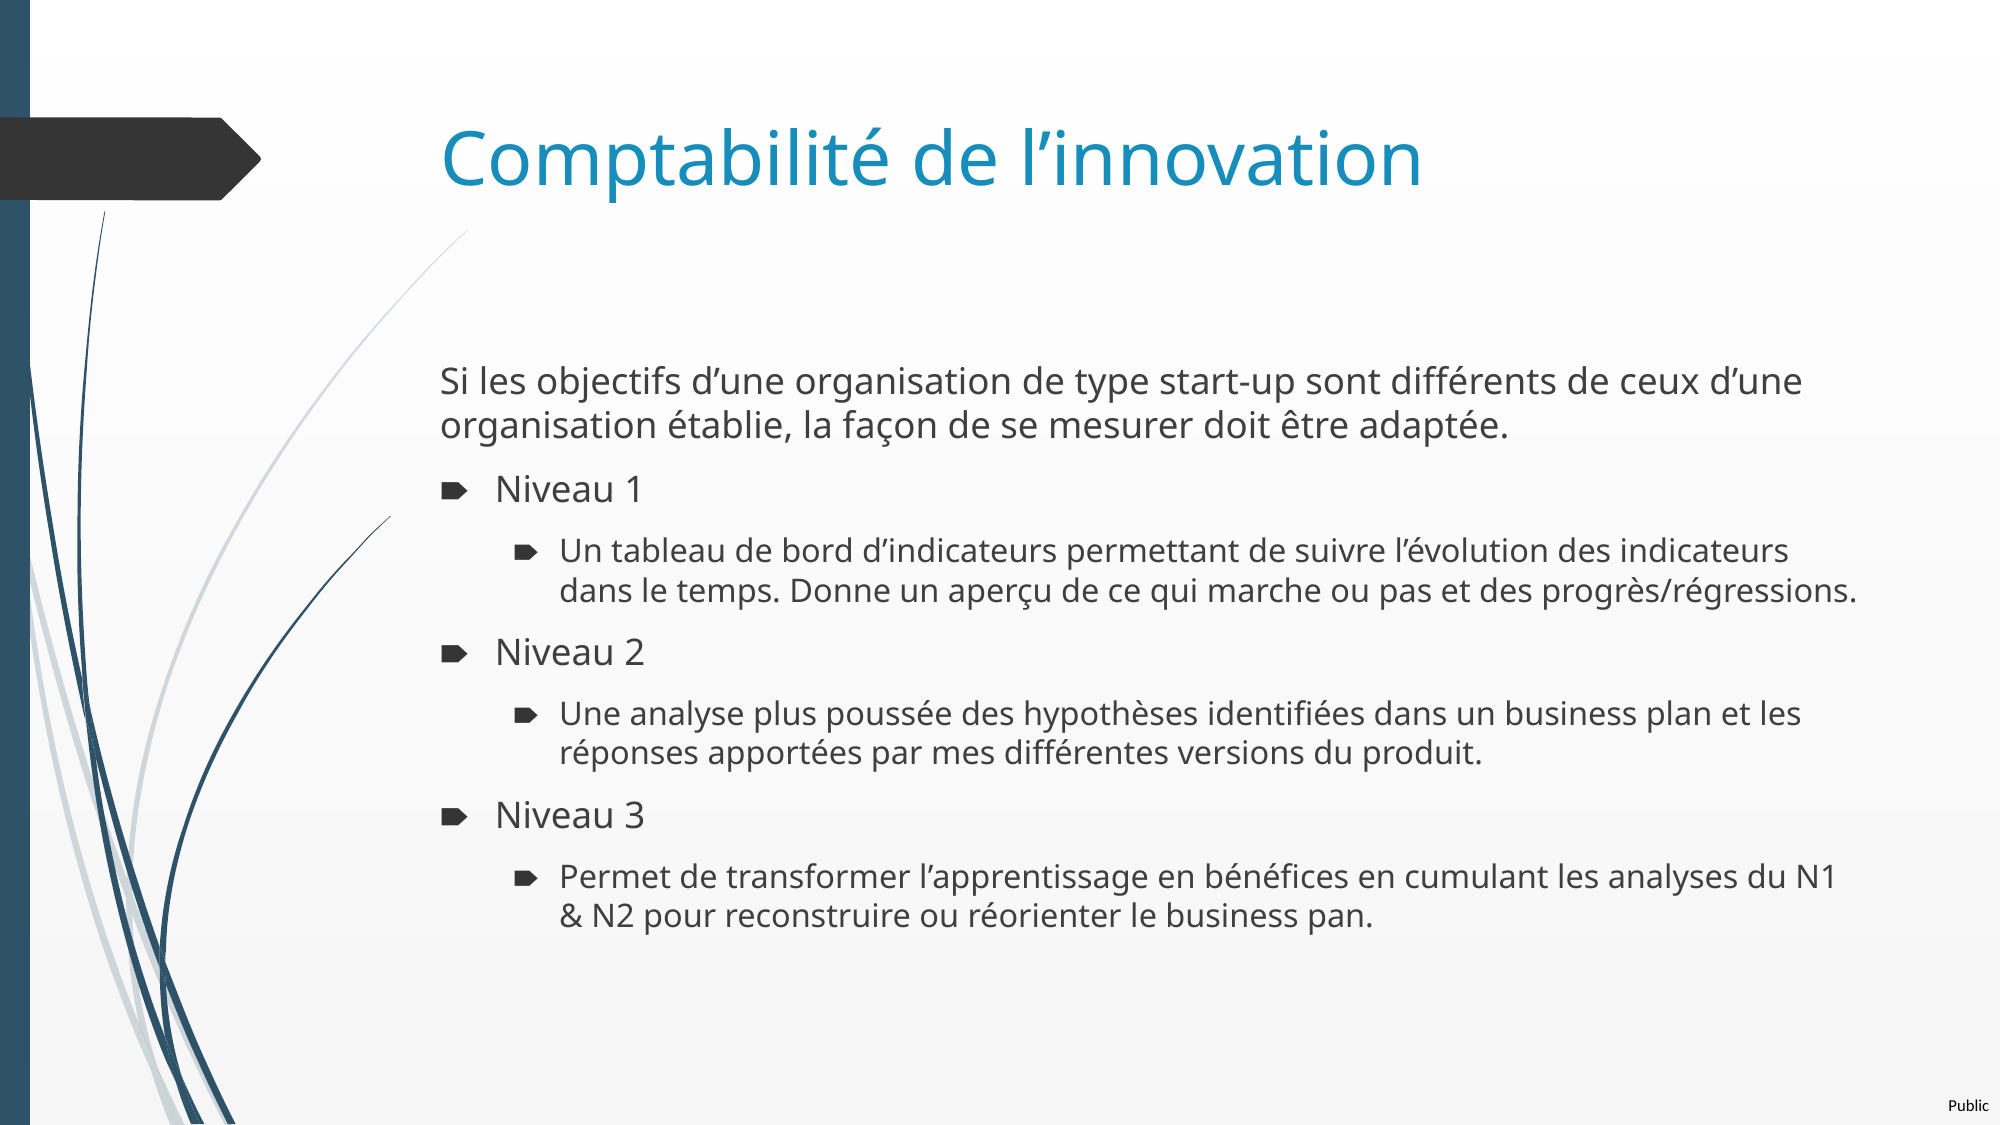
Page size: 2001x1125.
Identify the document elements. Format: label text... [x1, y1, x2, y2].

list Si les objectifs d’une organisation de type start-up sont différents de ceux d’une organisation établie, la façon de se mesurer doit être adaptée. Niveau 1 Un tableau de bord d’indicateurs permettant de suivre l’évolution des indicateurs dans le temps. Donne un aperçu de ce qui marche ou pas et des progrès/régressions. Niveau 2 Une analyse plus poussée des hypothèses identifiées dans un business plan et les réponses apportées par mes différentes versions du produit. Niveau 3 Permet de transformer l’apprentissage en bénéfices en cumulant les analyses du N1 & N2 pour reconstruire ou réorienter le business pan. [424, 350, 1888, 970]
title Comptabilité de l’innovation [425, 102, 1888, 313]
